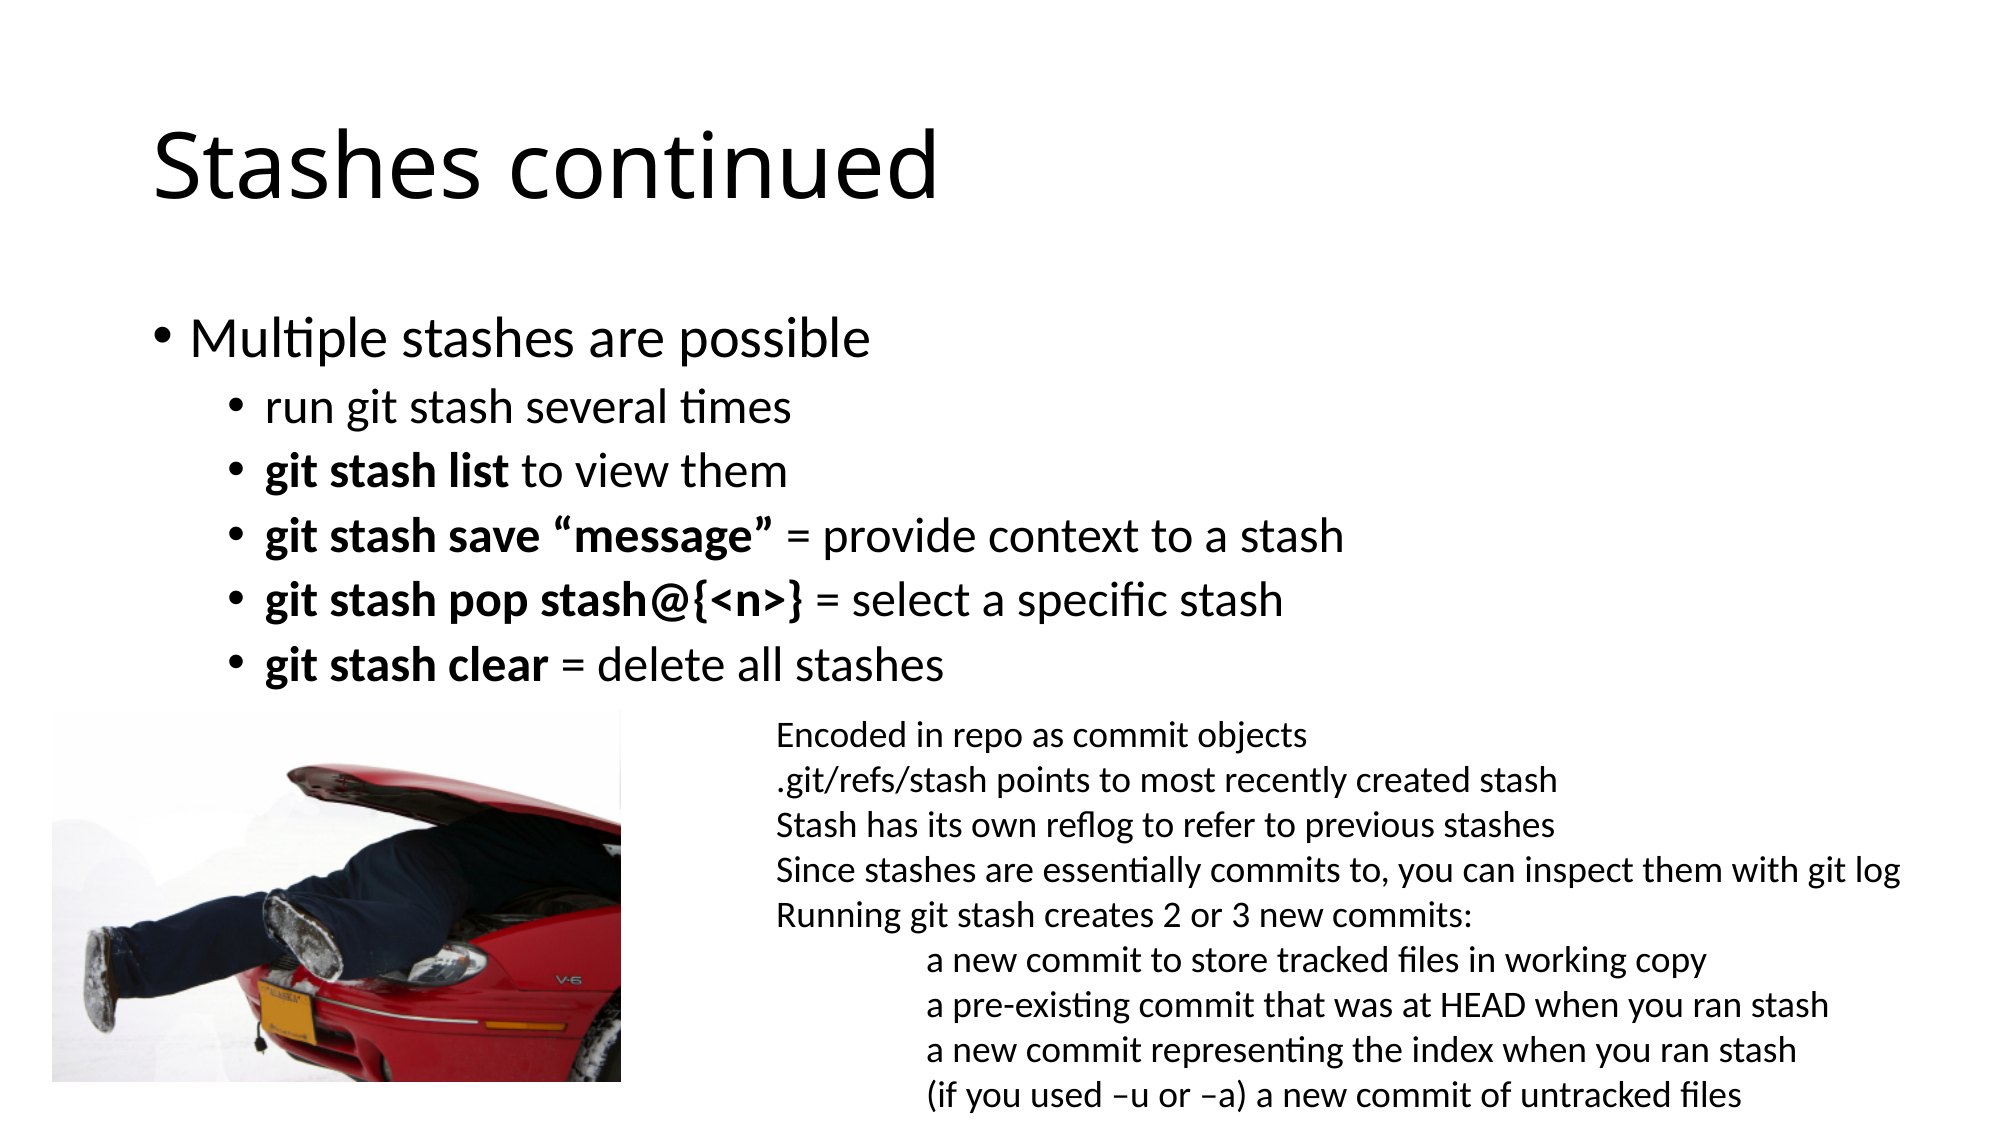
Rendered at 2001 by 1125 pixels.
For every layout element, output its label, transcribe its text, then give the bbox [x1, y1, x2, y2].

text_box Encoded in repo as commit objects .git/refs/stash points to most recently created stash Stash has its own reflog to refer to previous stashes Since stashes are essentially commits to, you can inspect them with git log Running git stash creates 2 or 3 new commits: a new commit to store tracked files in working copy a pre-existing commit that was at HEAD when you ran stash a new commit representing the index when you ran stash (if you used –u or –a) a new commit of untracked files [761, 702, 1918, 1123]
picture [52, 710, 621, 1082]
list Multiple stashes are possible run git stash several times git stash list to view them git stash save “message” = provide context to a stash git stash pop stash@{<n>} = select a specific stash git stash clear = delete all stashes [137, 299, 1863, 1014]
title Stashes continued [137, 59, 1863, 278]
